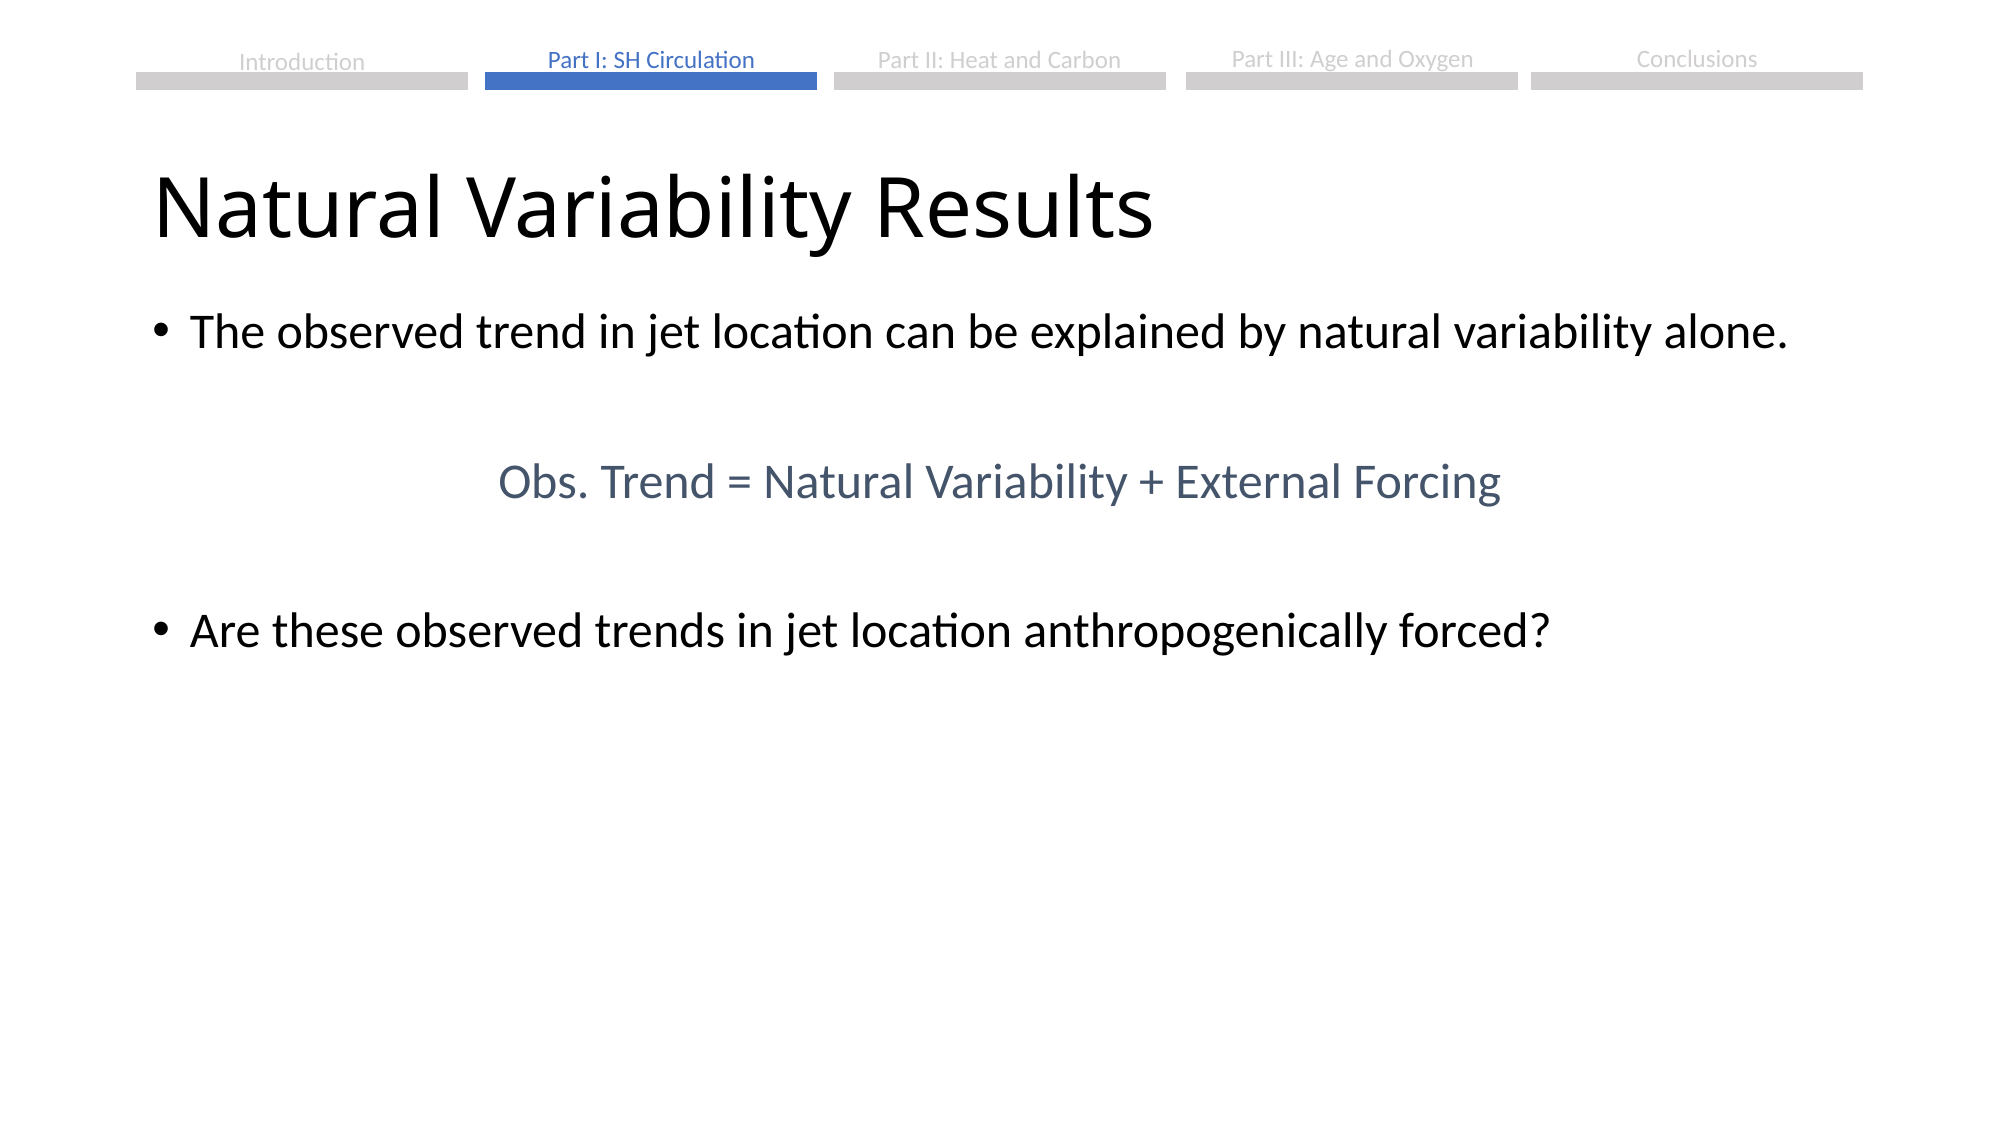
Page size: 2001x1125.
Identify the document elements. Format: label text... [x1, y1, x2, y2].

list The observed trend in jet location can be explained by natural variability alone. Obs. Trend = Natural Variability + External Forcing Are these observed trends in jet location anthropogenically forced? [137, 297, 1863, 1049]
title Natural Variability Results [137, 152, 1863, 269]
